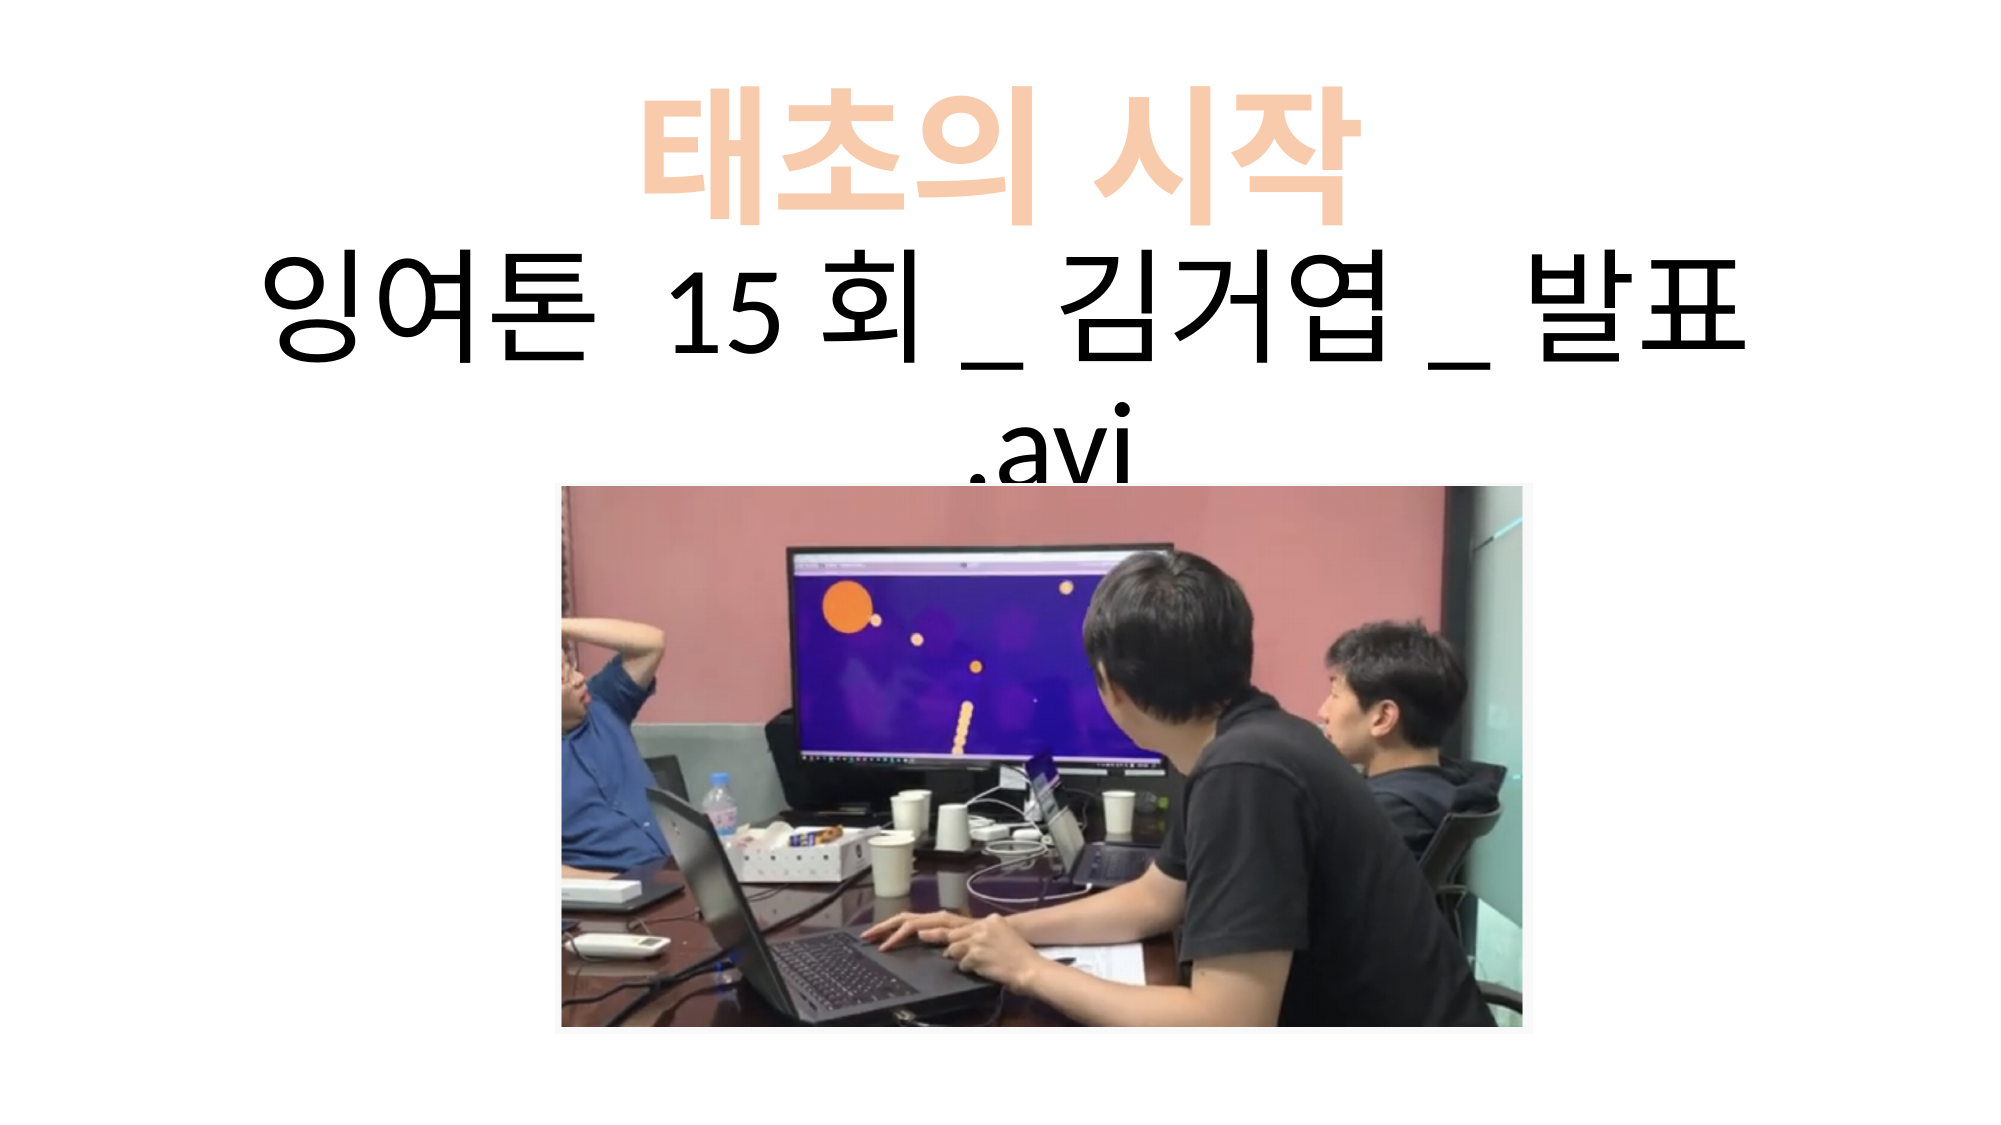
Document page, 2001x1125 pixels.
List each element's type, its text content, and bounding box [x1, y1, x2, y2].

title 잉여톤 15회_김거엽_발표_.avi [170, 184, 1868, 576]
text_box 태초의 시작 [619, 54, 1381, 250]
picture [555, 482, 1534, 1034]
